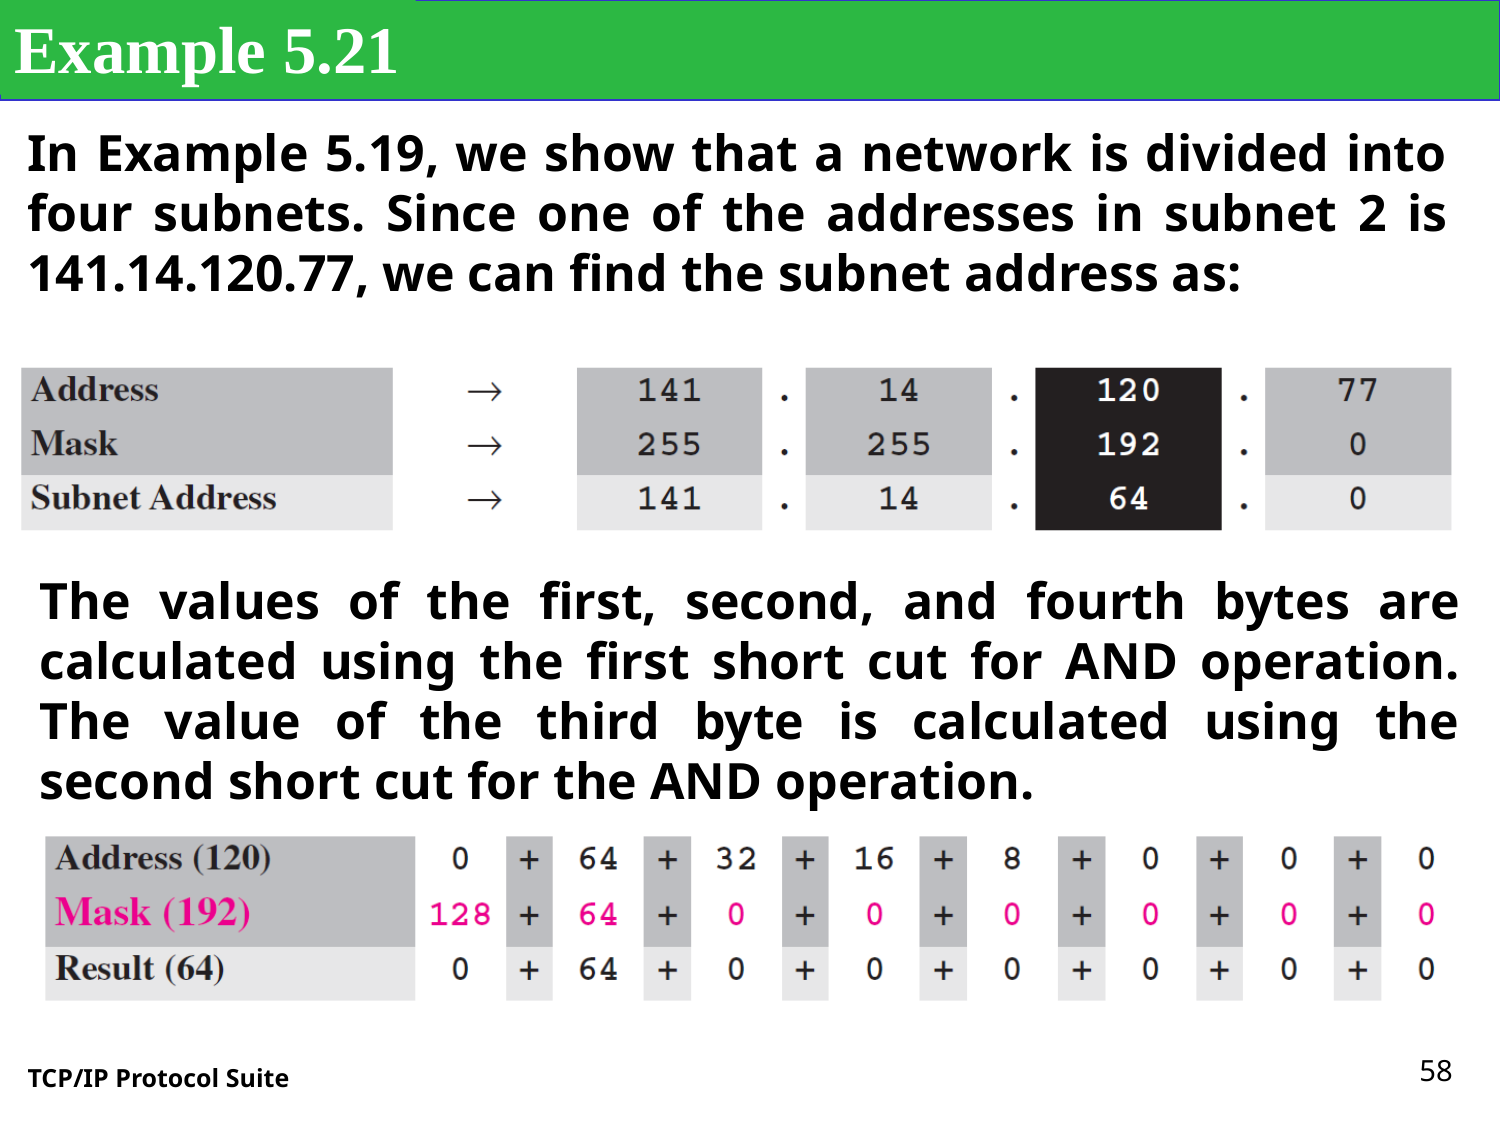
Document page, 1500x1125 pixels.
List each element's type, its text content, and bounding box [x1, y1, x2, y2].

picture [33, 824, 1463, 1013]
picture [12, 349, 1467, 547]
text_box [0, 0, 1500, 100]
footer TCP/IP Protocol Suite [12, 1025, 488, 1100]
slide_number 58 [1155, 1024, 1468, 1100]
text_box In Example 5.19, we show that a network is divided into four subnets. Since one of the addresses in subnet 2 is 141.14.120.77, we can find the subnet address as: [12, 114, 1463, 309]
text_box The values of the first, second, and fourth bytes are calculated using the first short cut for AND operation. The value of the third byte is calculated using the second short cut for the AND operation. [24, 562, 1475, 818]
